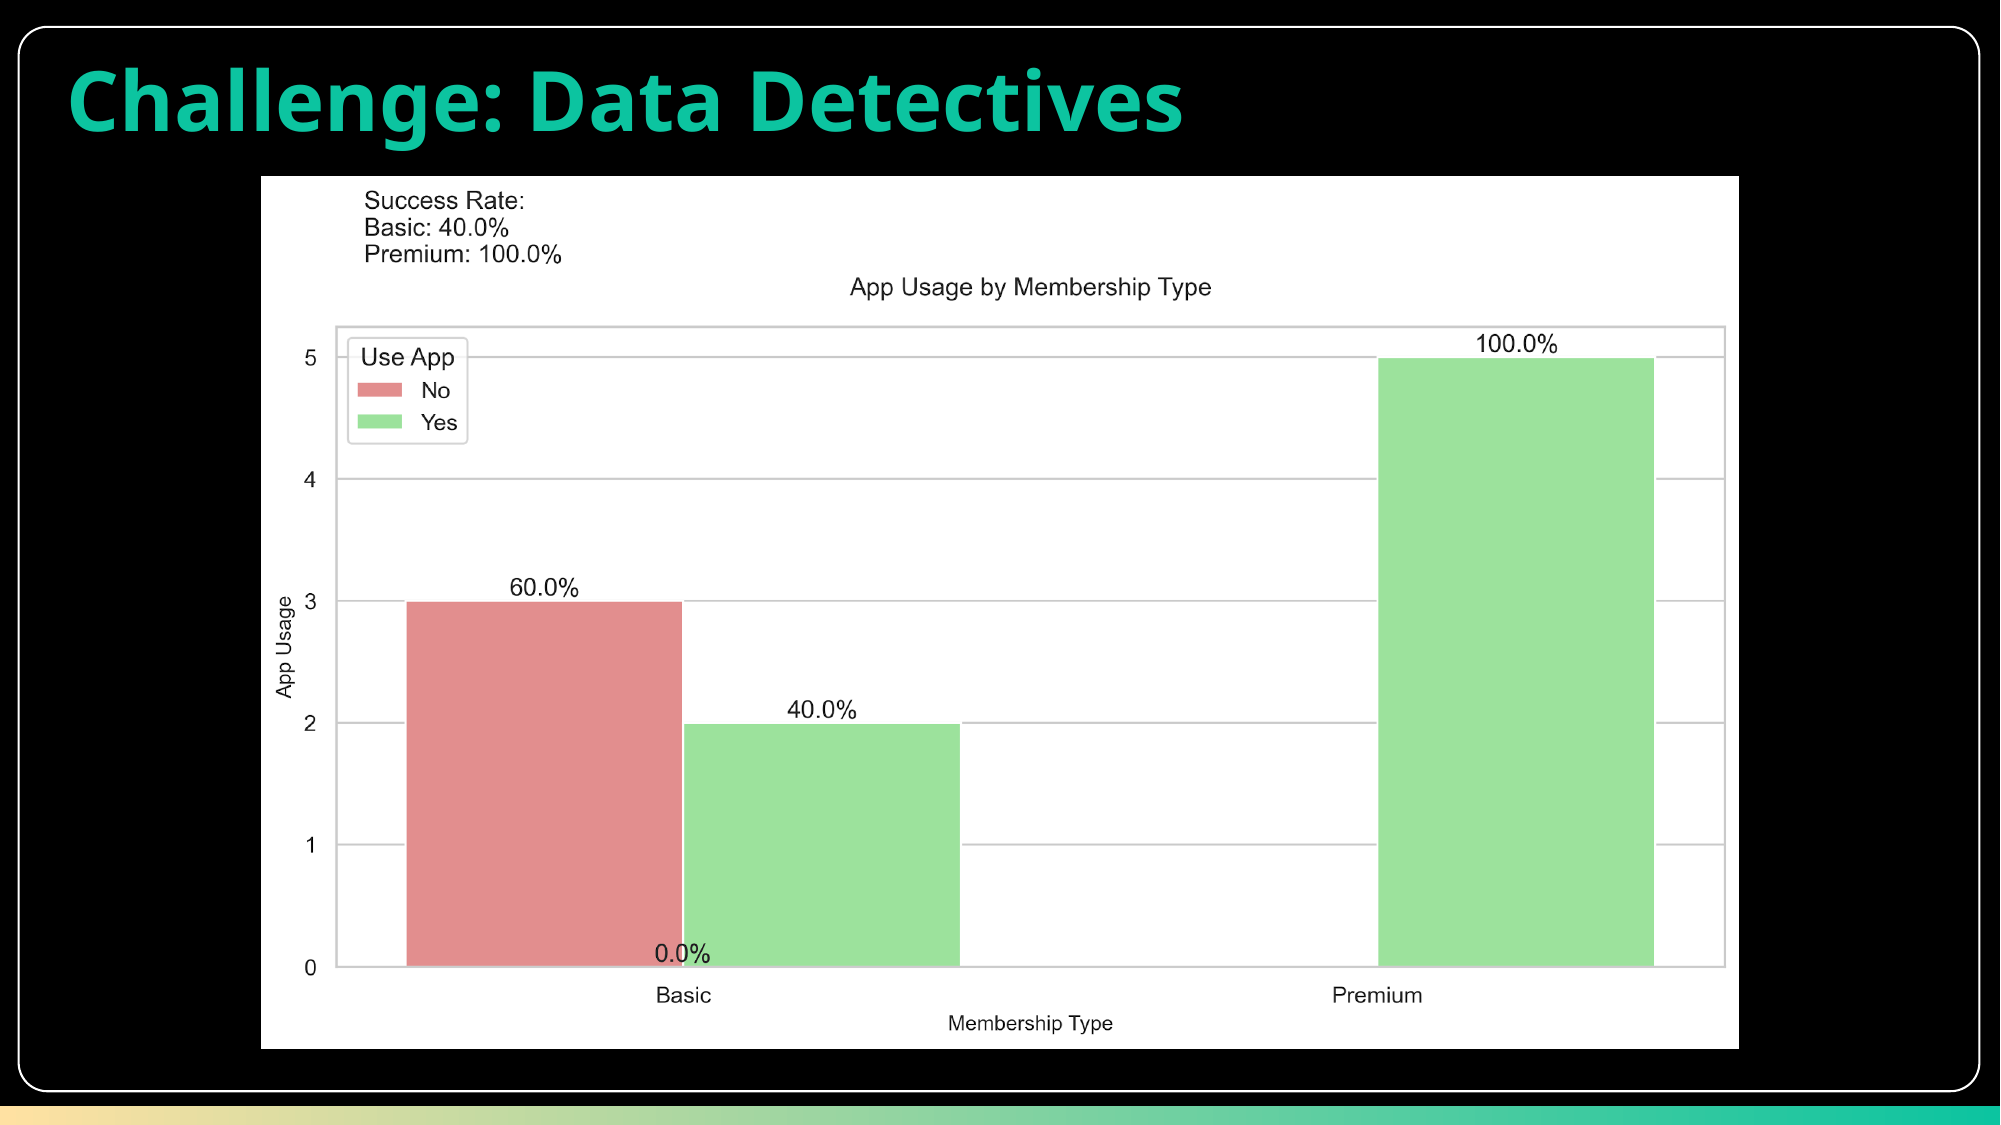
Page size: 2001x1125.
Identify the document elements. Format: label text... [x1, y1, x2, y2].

picture [261, 176, 1739, 1049]
text_box Challenge: Data Detectives [66, 48, 1737, 149]
text_box [0, 1105, 2000, 1125]
text_box [18, 26, 1980, 1092]
